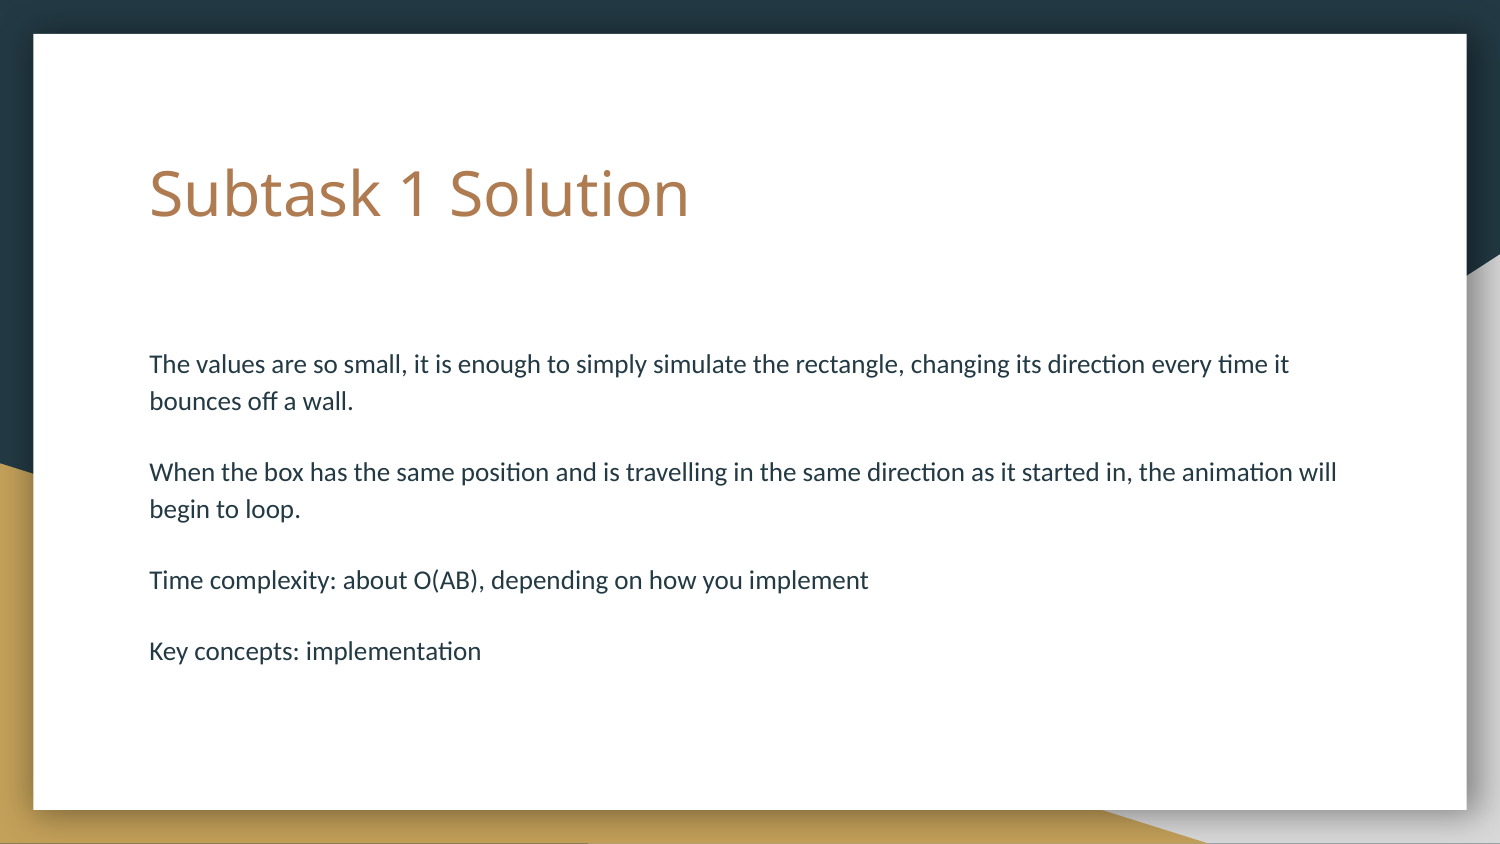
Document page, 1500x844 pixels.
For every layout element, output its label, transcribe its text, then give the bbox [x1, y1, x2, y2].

title Subtask 1 Solution [134, 138, 1366, 296]
list The values are so small, it is enough to simply simulate the rectangle, changing its direction every time it bounces off a wall. When the box has the same position and is travelling in the same direction as it started in, the animation will begin to loop. Time complexity: about O(AB), depending on how you implement Key concepts: implementation [134, 326, 1366, 729]
